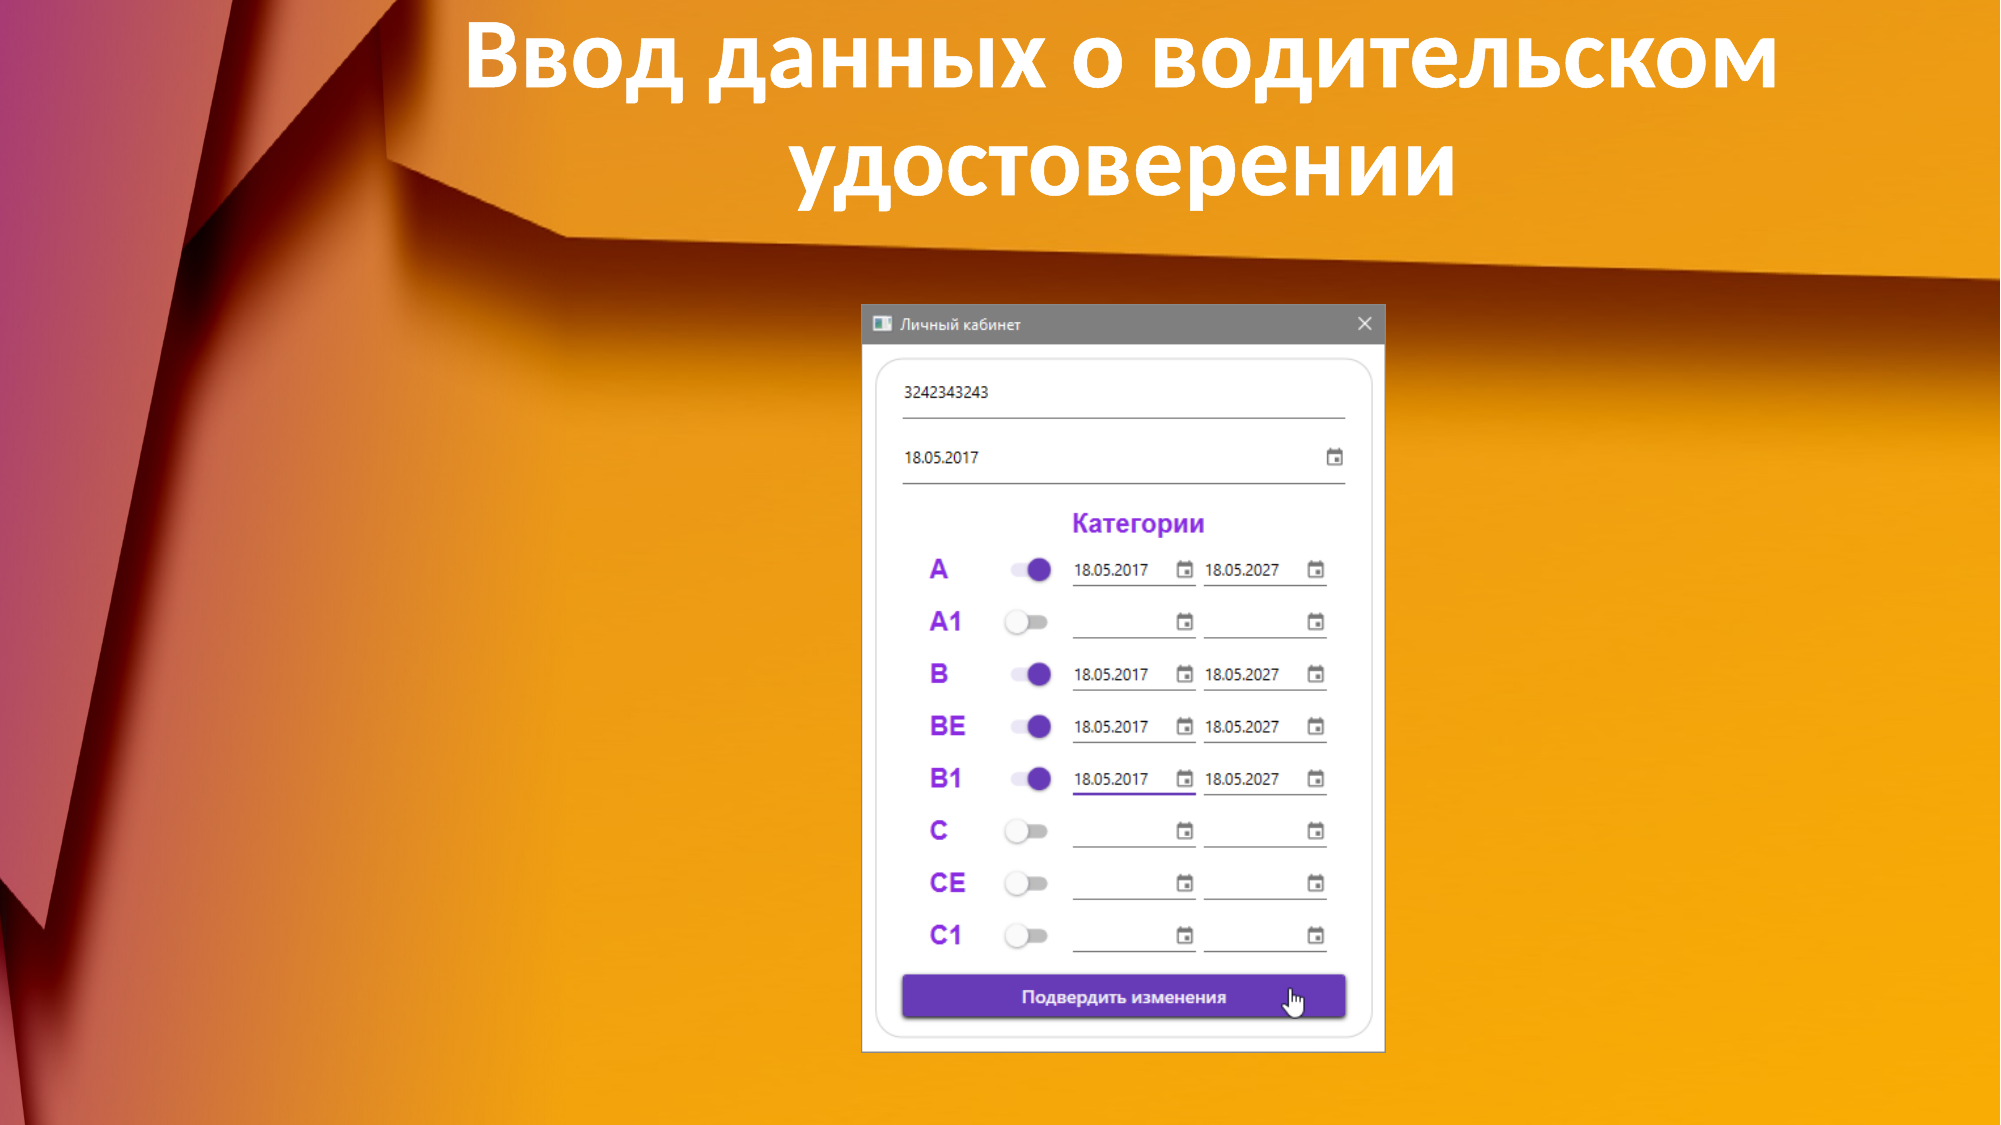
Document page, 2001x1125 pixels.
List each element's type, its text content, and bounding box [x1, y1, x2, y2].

title Ввод данных о водительском удостоверении [321, 0, 1927, 218]
picture [0, 0, 2000, 1125]
